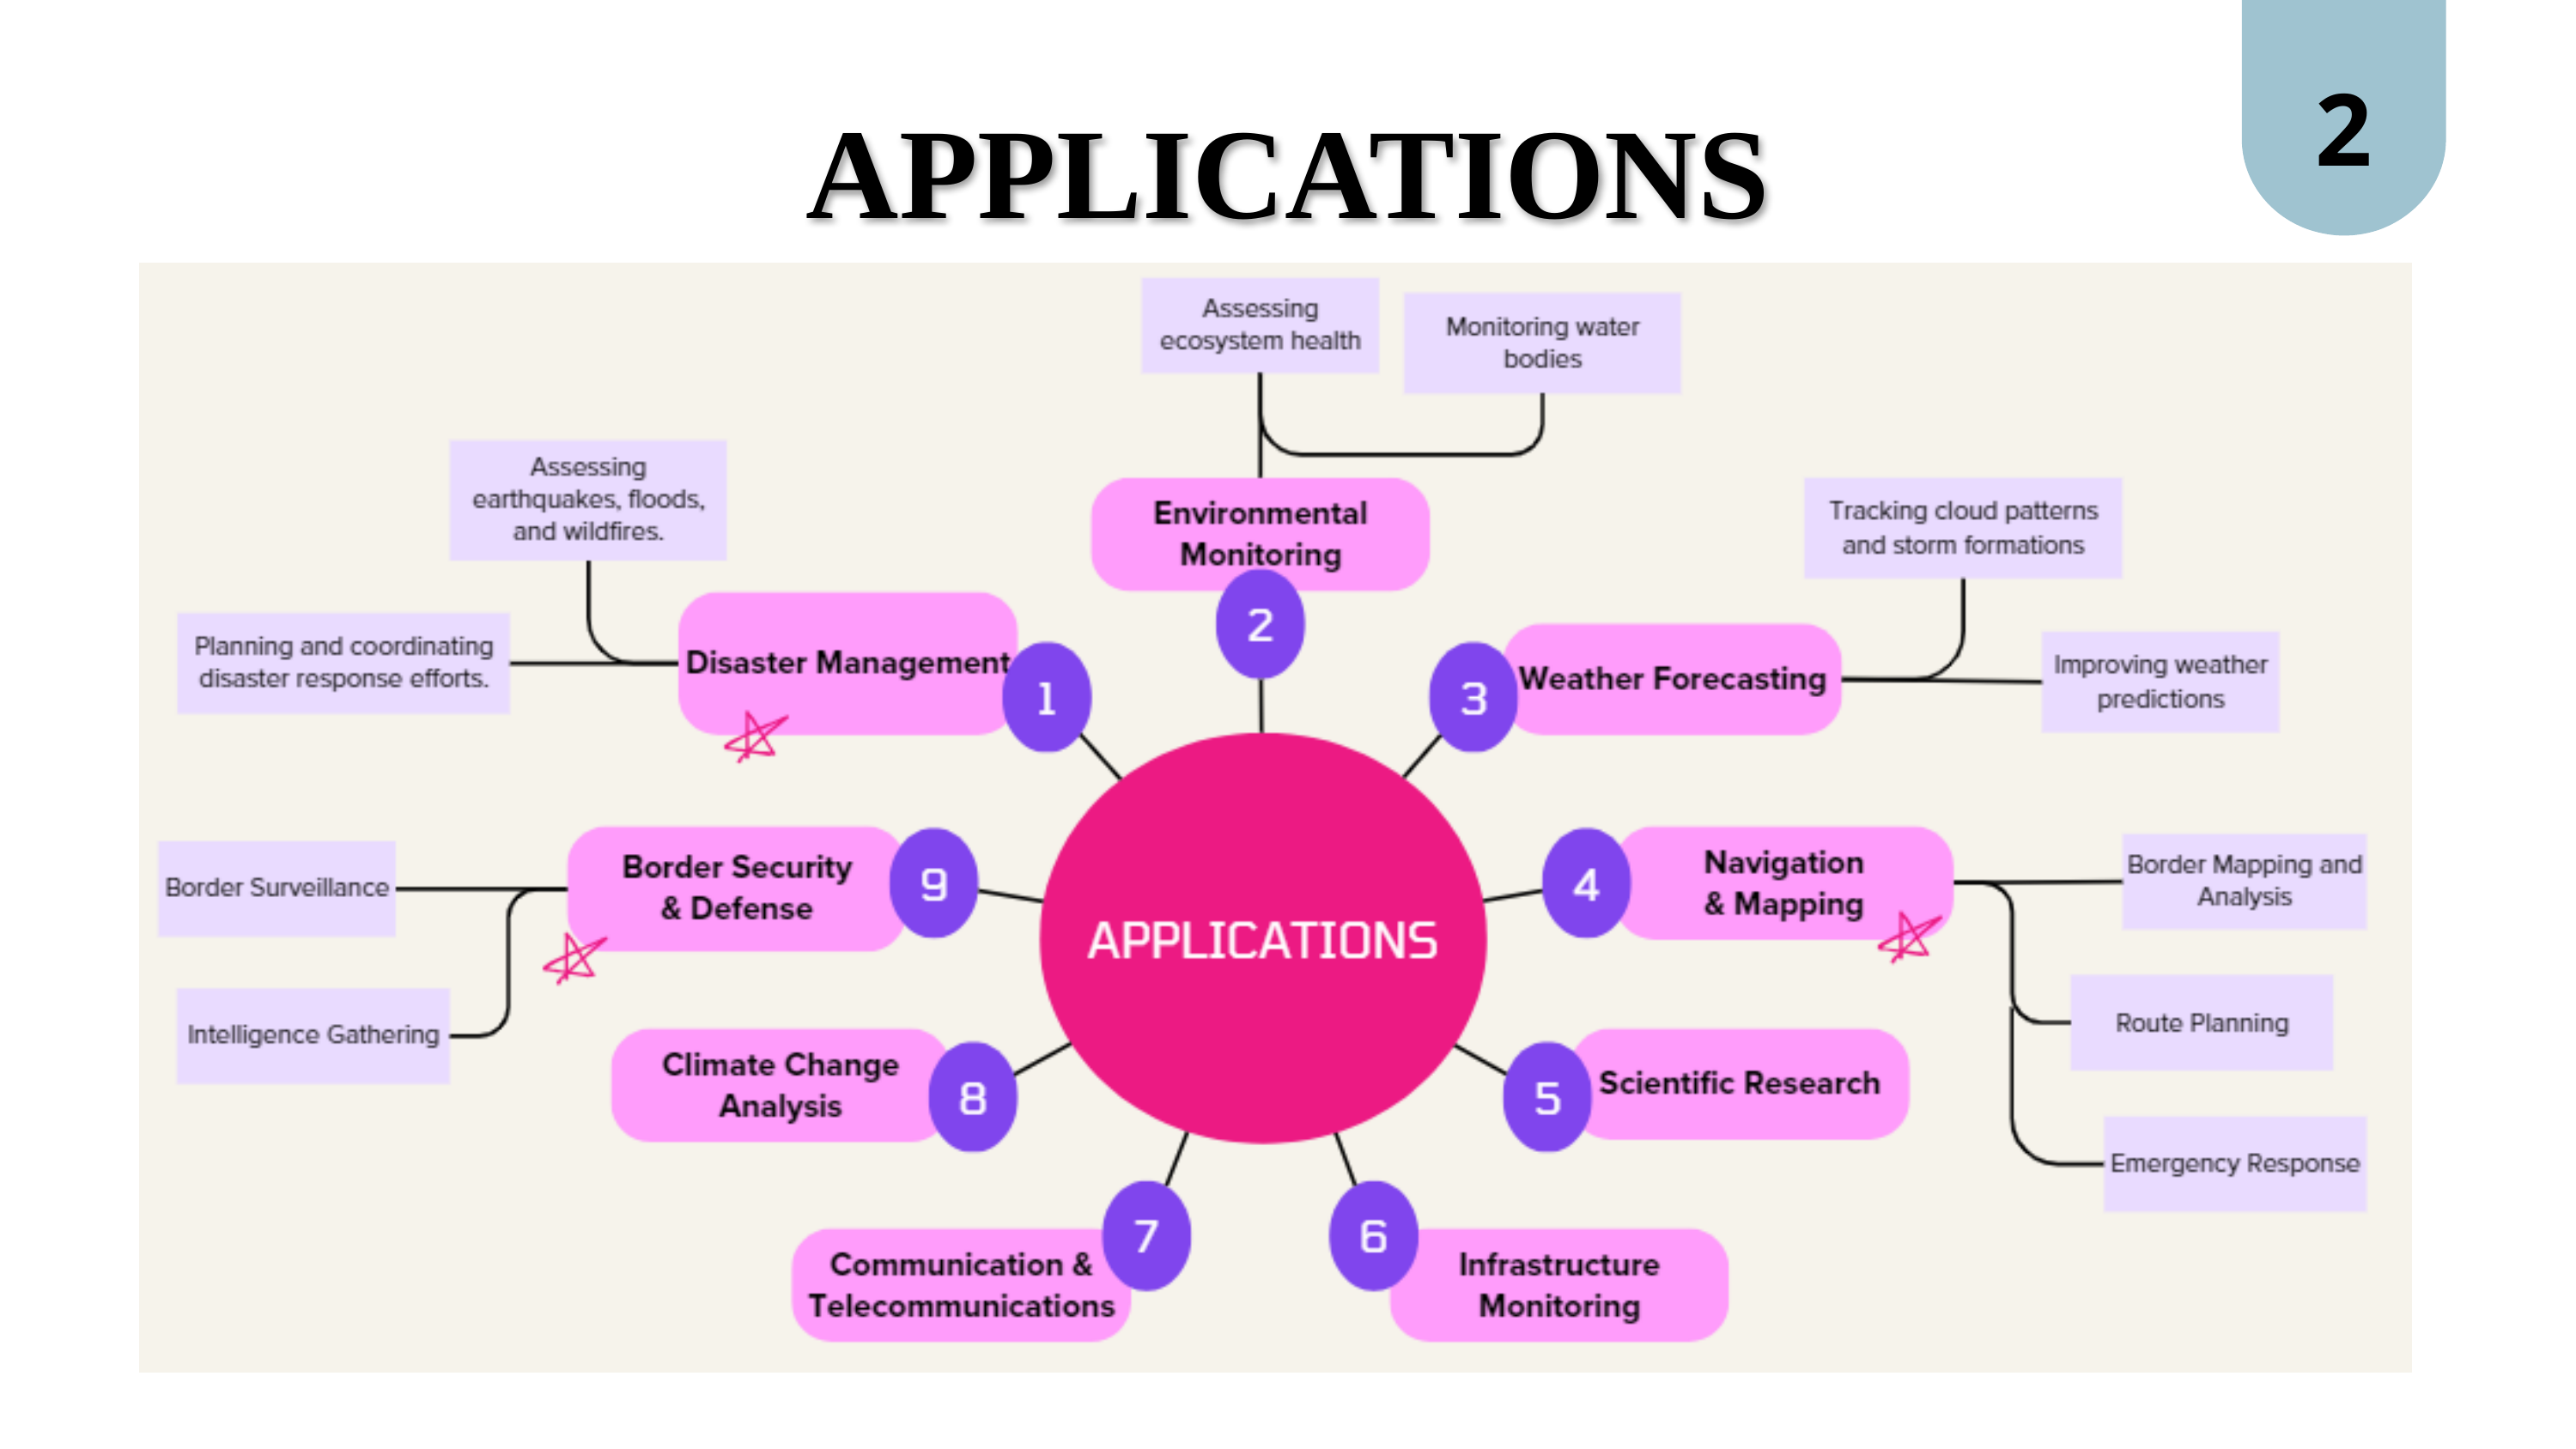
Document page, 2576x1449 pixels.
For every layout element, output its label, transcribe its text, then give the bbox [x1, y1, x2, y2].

text_box APPLICATIONS [144, 31, 2432, 245]
picture [139, 262, 2413, 1373]
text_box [2233, 0, 2455, 236]
